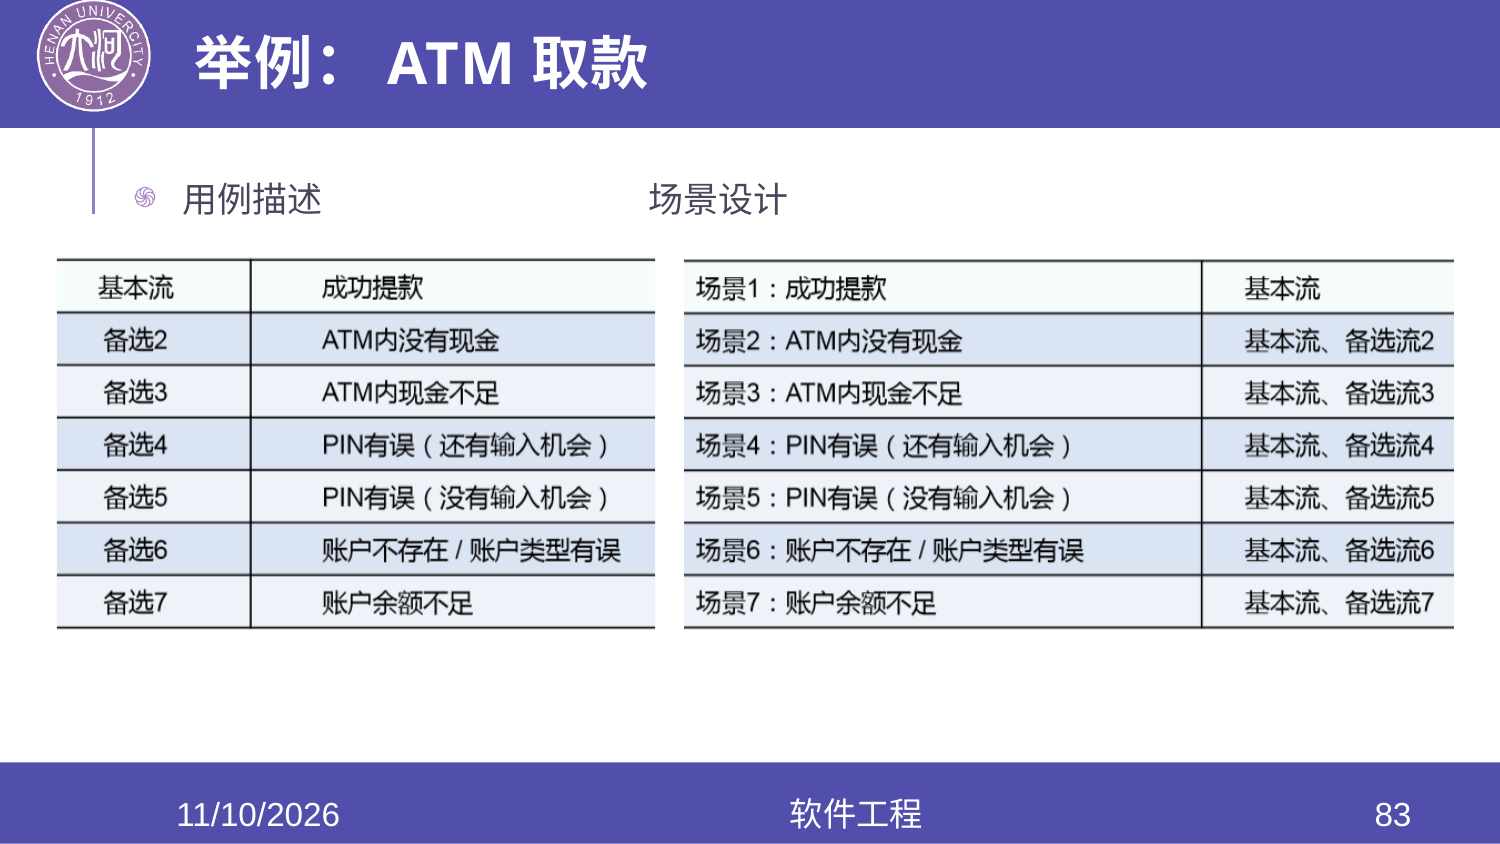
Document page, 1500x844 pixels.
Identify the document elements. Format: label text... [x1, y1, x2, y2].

slide_number 83 [1333, 796, 1454, 830]
list 用例描述 场景设计 [126, 165, 1411, 227]
picture [684, 255, 1454, 632]
footer 软件工程 [391, 796, 1322, 830]
title 举例：ATM取款 [179, 0, 1454, 136]
picture [56, 251, 656, 636]
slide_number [126, 796, 391, 830]
